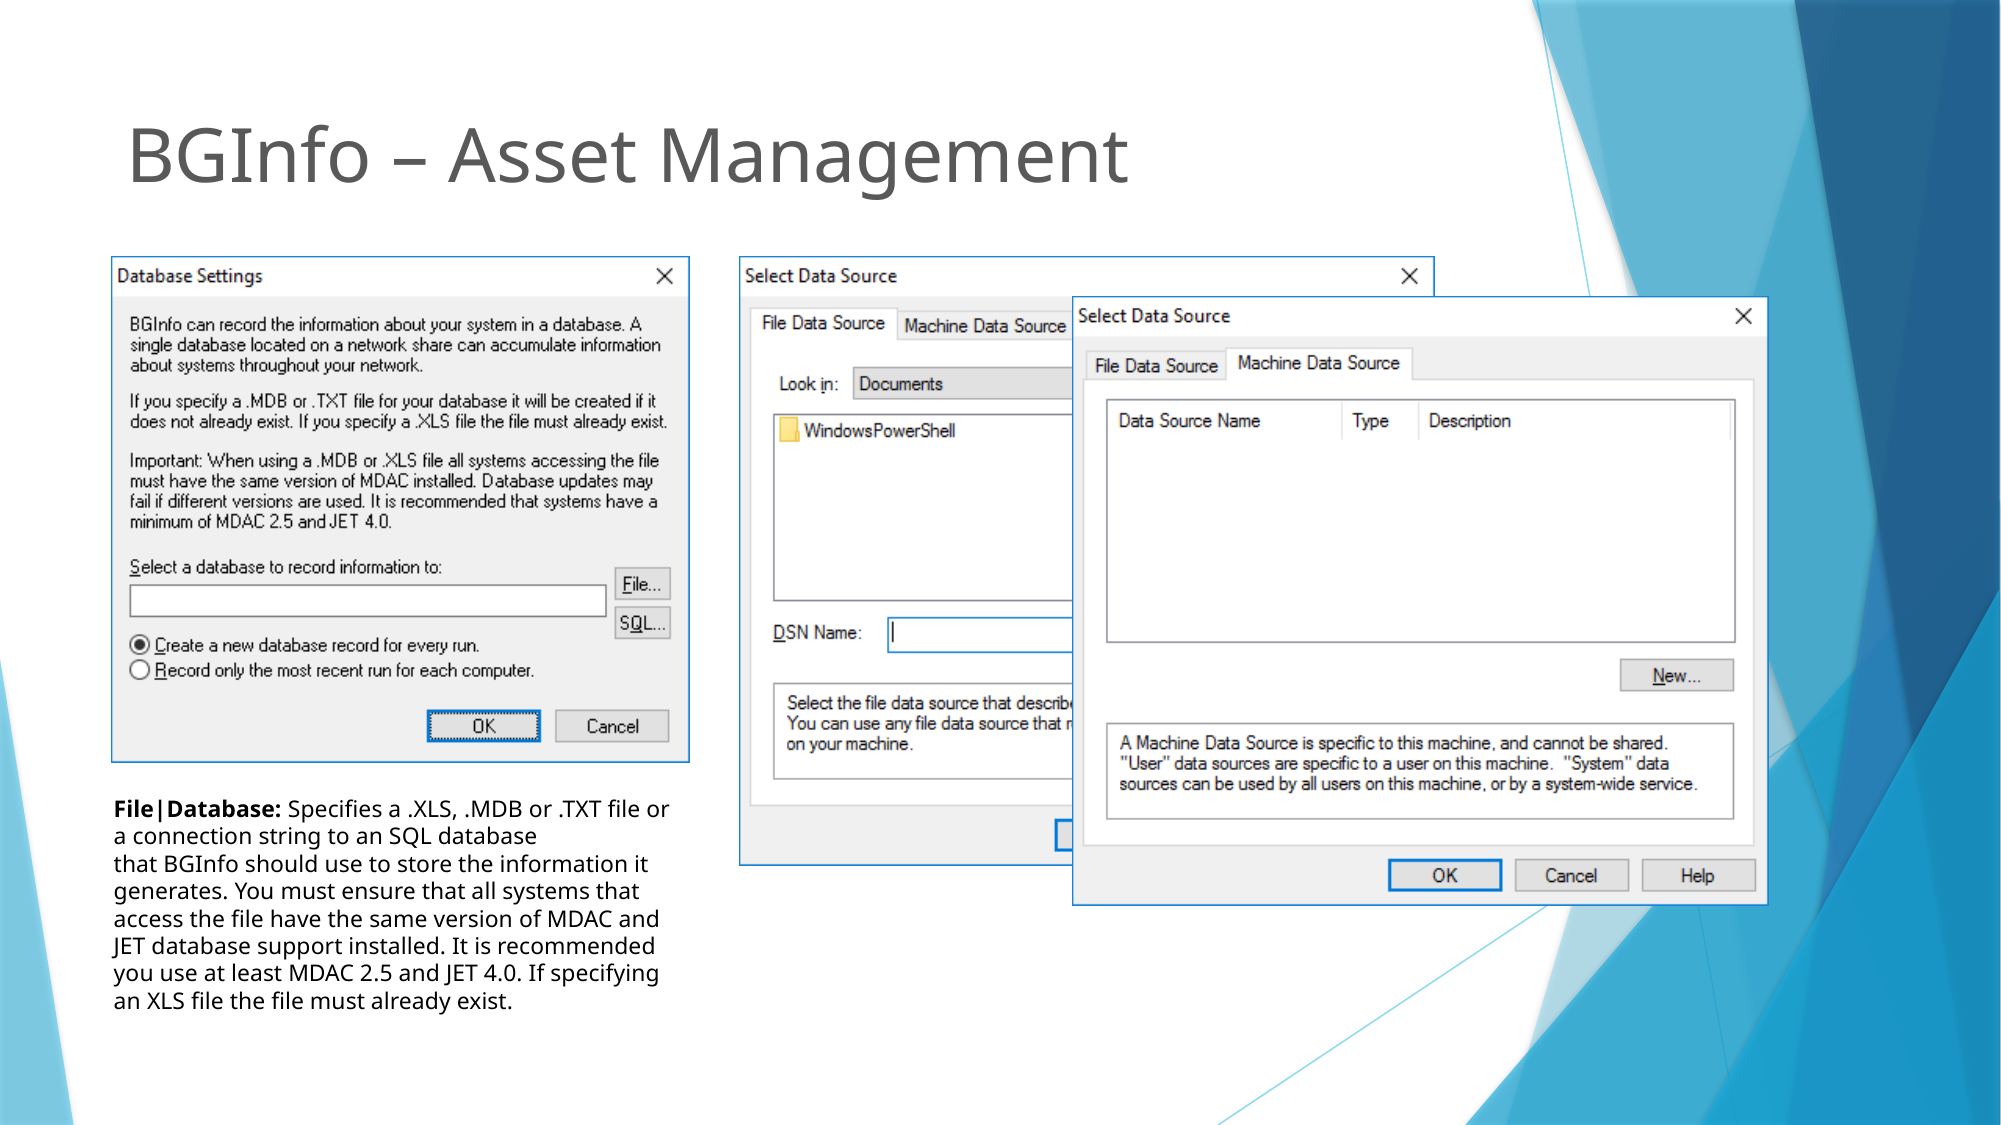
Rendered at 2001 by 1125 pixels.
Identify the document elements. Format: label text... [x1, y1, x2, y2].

picture [110, 255, 690, 763]
title BGInfo – Asset Management [111, 99, 1522, 223]
text_box File|Database: Specifies a .XLS, .MDB or .TXT file or a connection string to an SQL database that BGInfo should use to store the information it generates. You must ensure that all systems that access the file have the same version of MDAC and JET database support installed. It is recommended you use at least MDAC 2.5 and JET 4.0. If specifying an XLS file the file must already exist. [99, 786, 702, 1022]
picture [1072, 295, 1769, 907]
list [738, 255, 1436, 866]
